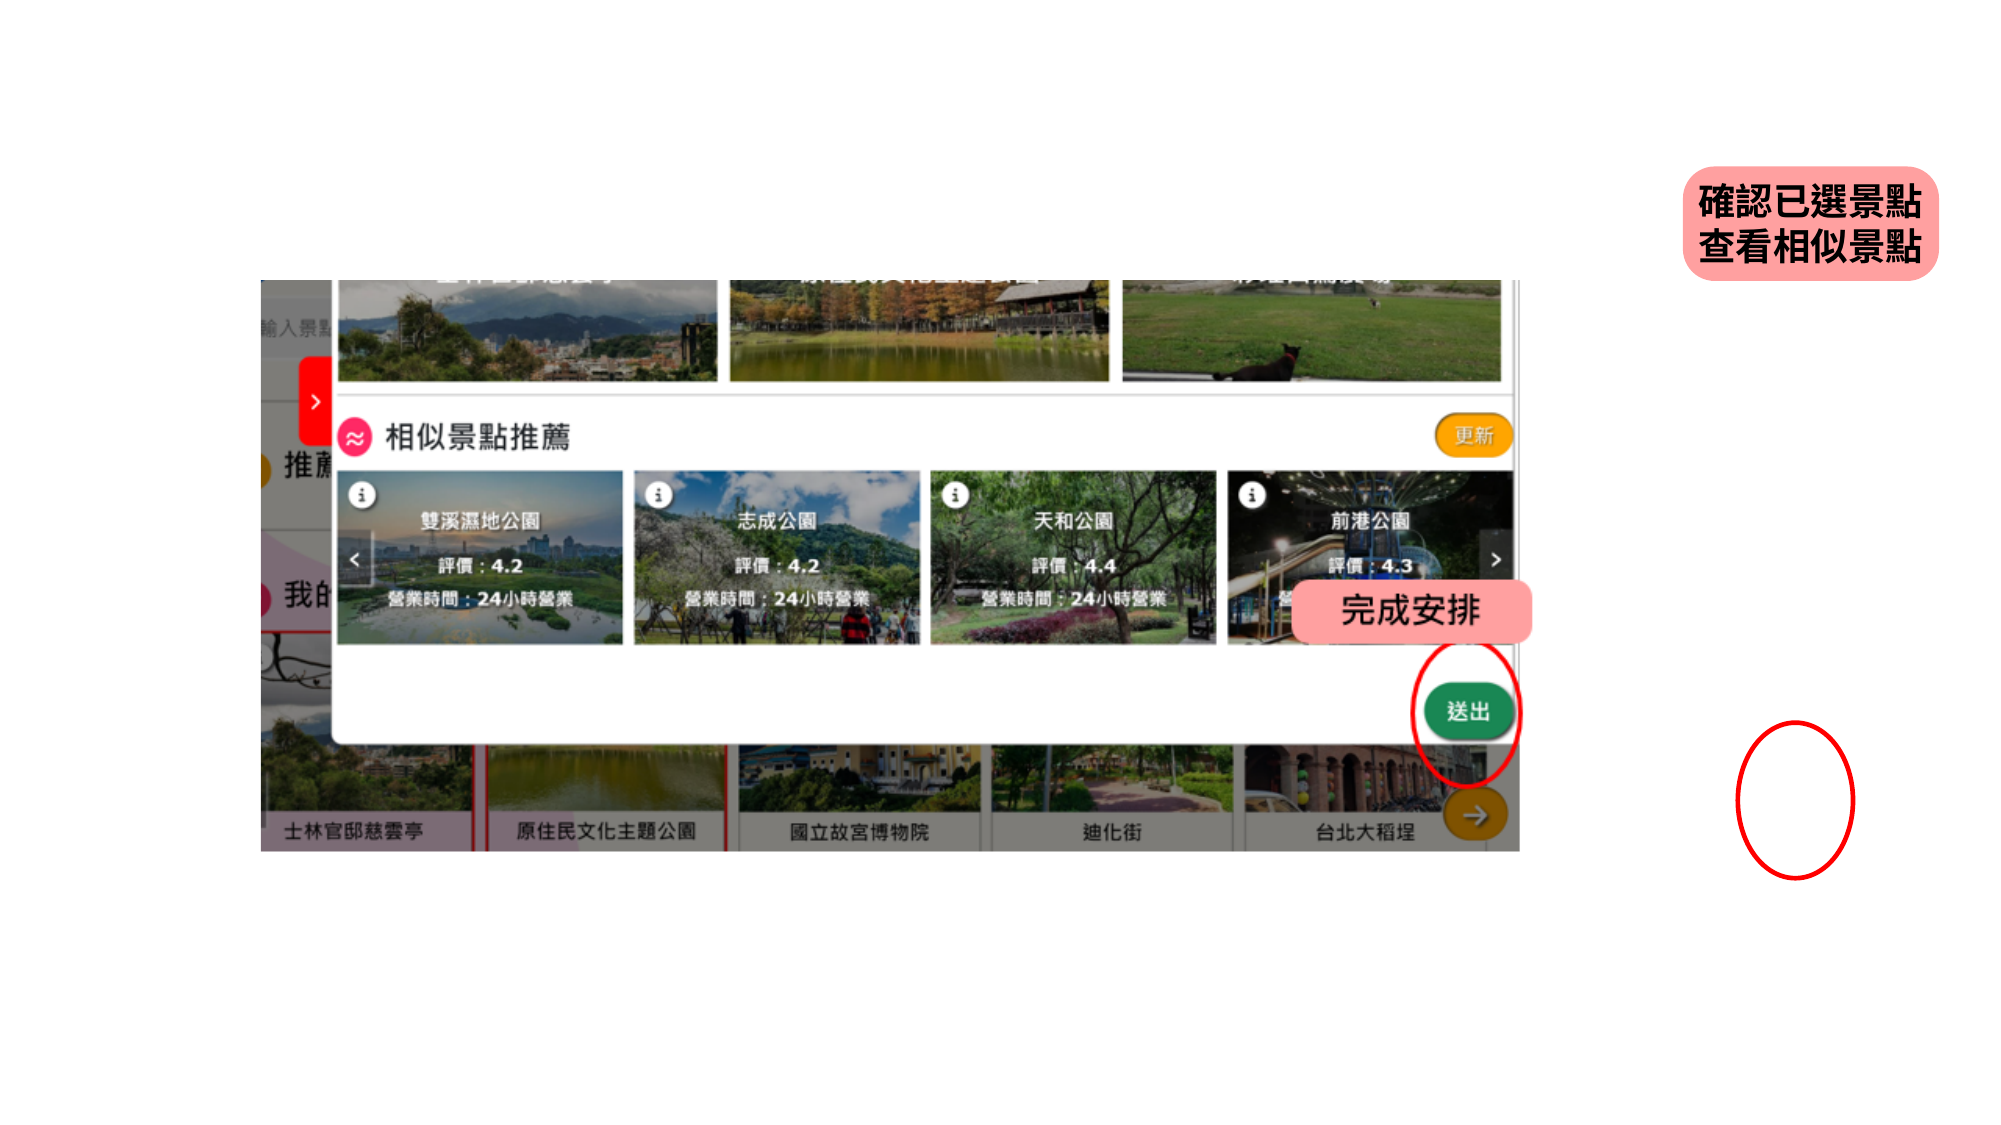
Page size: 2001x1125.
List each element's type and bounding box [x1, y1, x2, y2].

text_box [1736, 721, 1855, 880]
text_box [1682, 166, 1940, 281]
picture [260, 280, 1577, 986]
